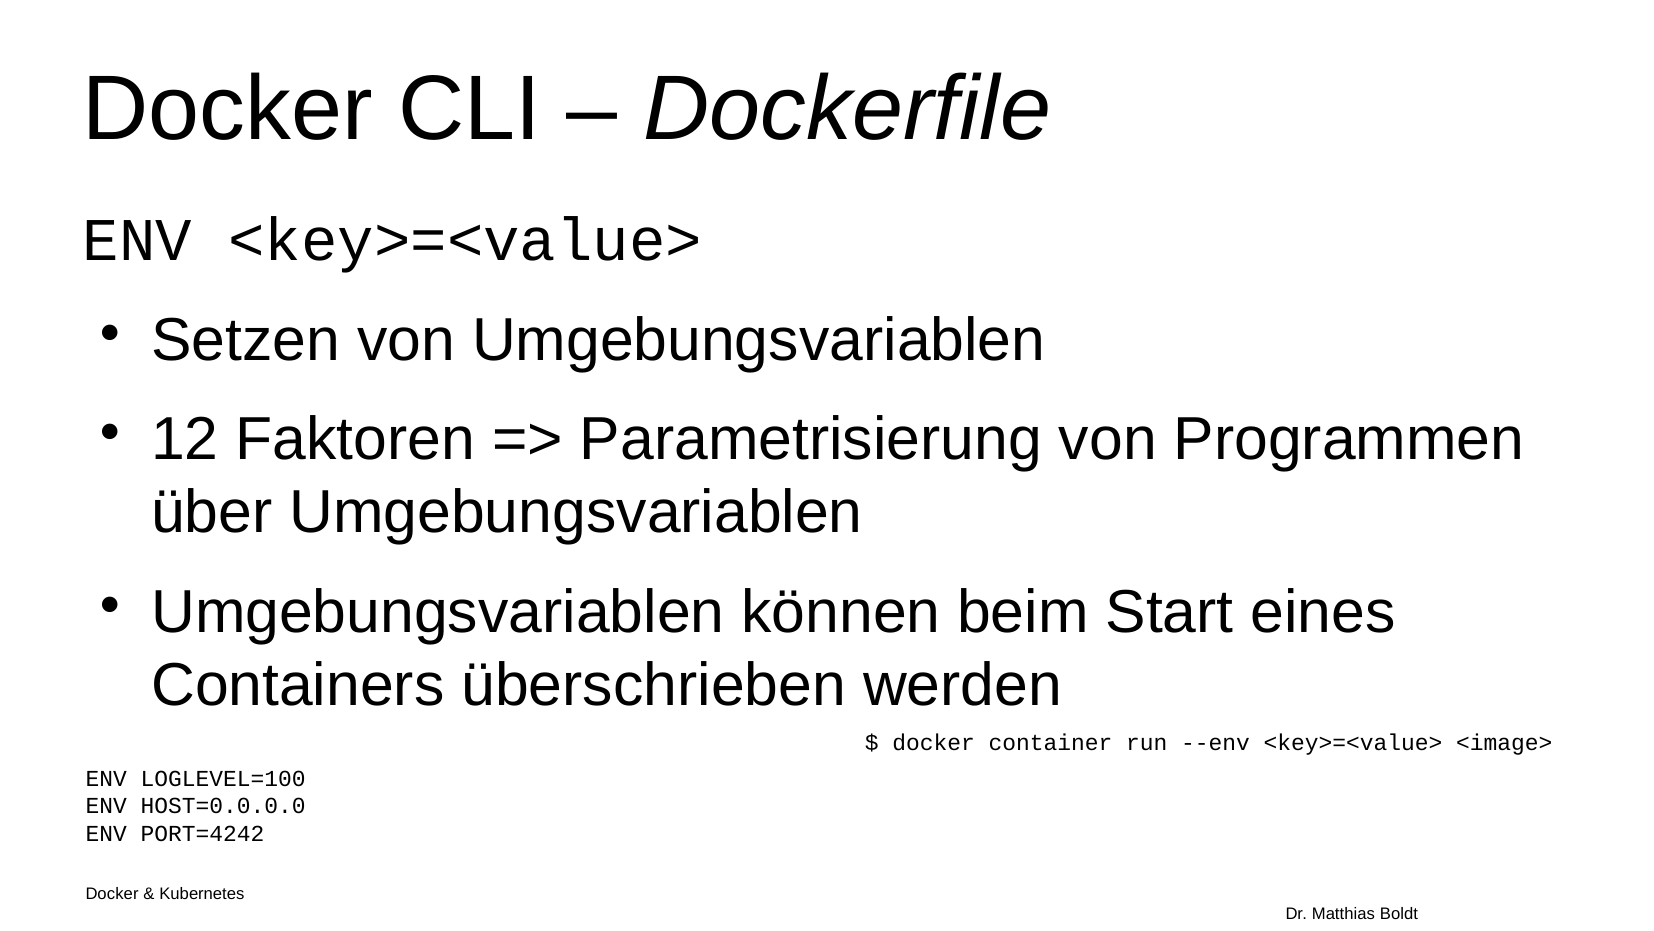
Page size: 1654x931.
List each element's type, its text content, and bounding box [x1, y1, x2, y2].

text_box Docker CLI – Dockerfile [82, 25, 1571, 181]
text_box ENV LOGLEVEL=100 ENV HOST=0.0.0.0 ENV PORT=4242 [70, 755, 1560, 863]
text_box ENV <key>=<value> Setzen von Umgebungsvariablen 12 Faktoren => Parametrisierung von Programmen über Umgebungsvariablen Umgebungsvariablen können beim Start eines Containers überschrieben werden [82, 199, 1607, 721]
text_box $ docker container run --env <key>=<value> <image> [850, 720, 1618, 768]
text_box Docker & Kubernetes Dr. Matthias Boldt [70, 875, 1562, 910]
